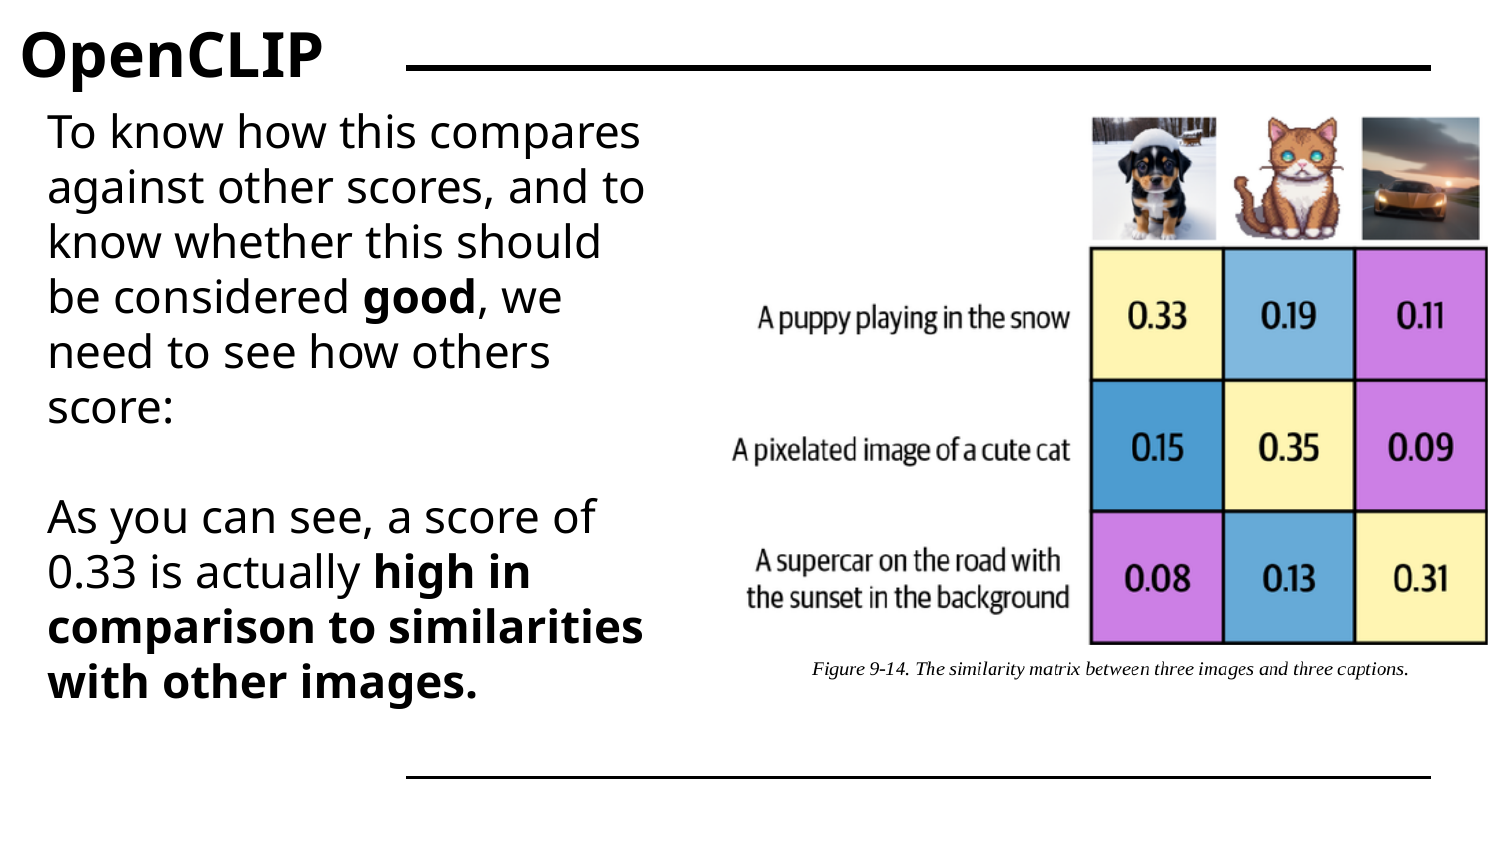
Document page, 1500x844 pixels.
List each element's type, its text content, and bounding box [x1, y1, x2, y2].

picture [730, 113, 1488, 683]
title OpenCLIP [4, 0, 1465, 105]
text_box To know how this compares against other scores, and to know whether this should be considered good, we need to see how others score: As you can see, a score of 0.33 is actually high in comparison to similarities with other images. [32, 88, 679, 821]
